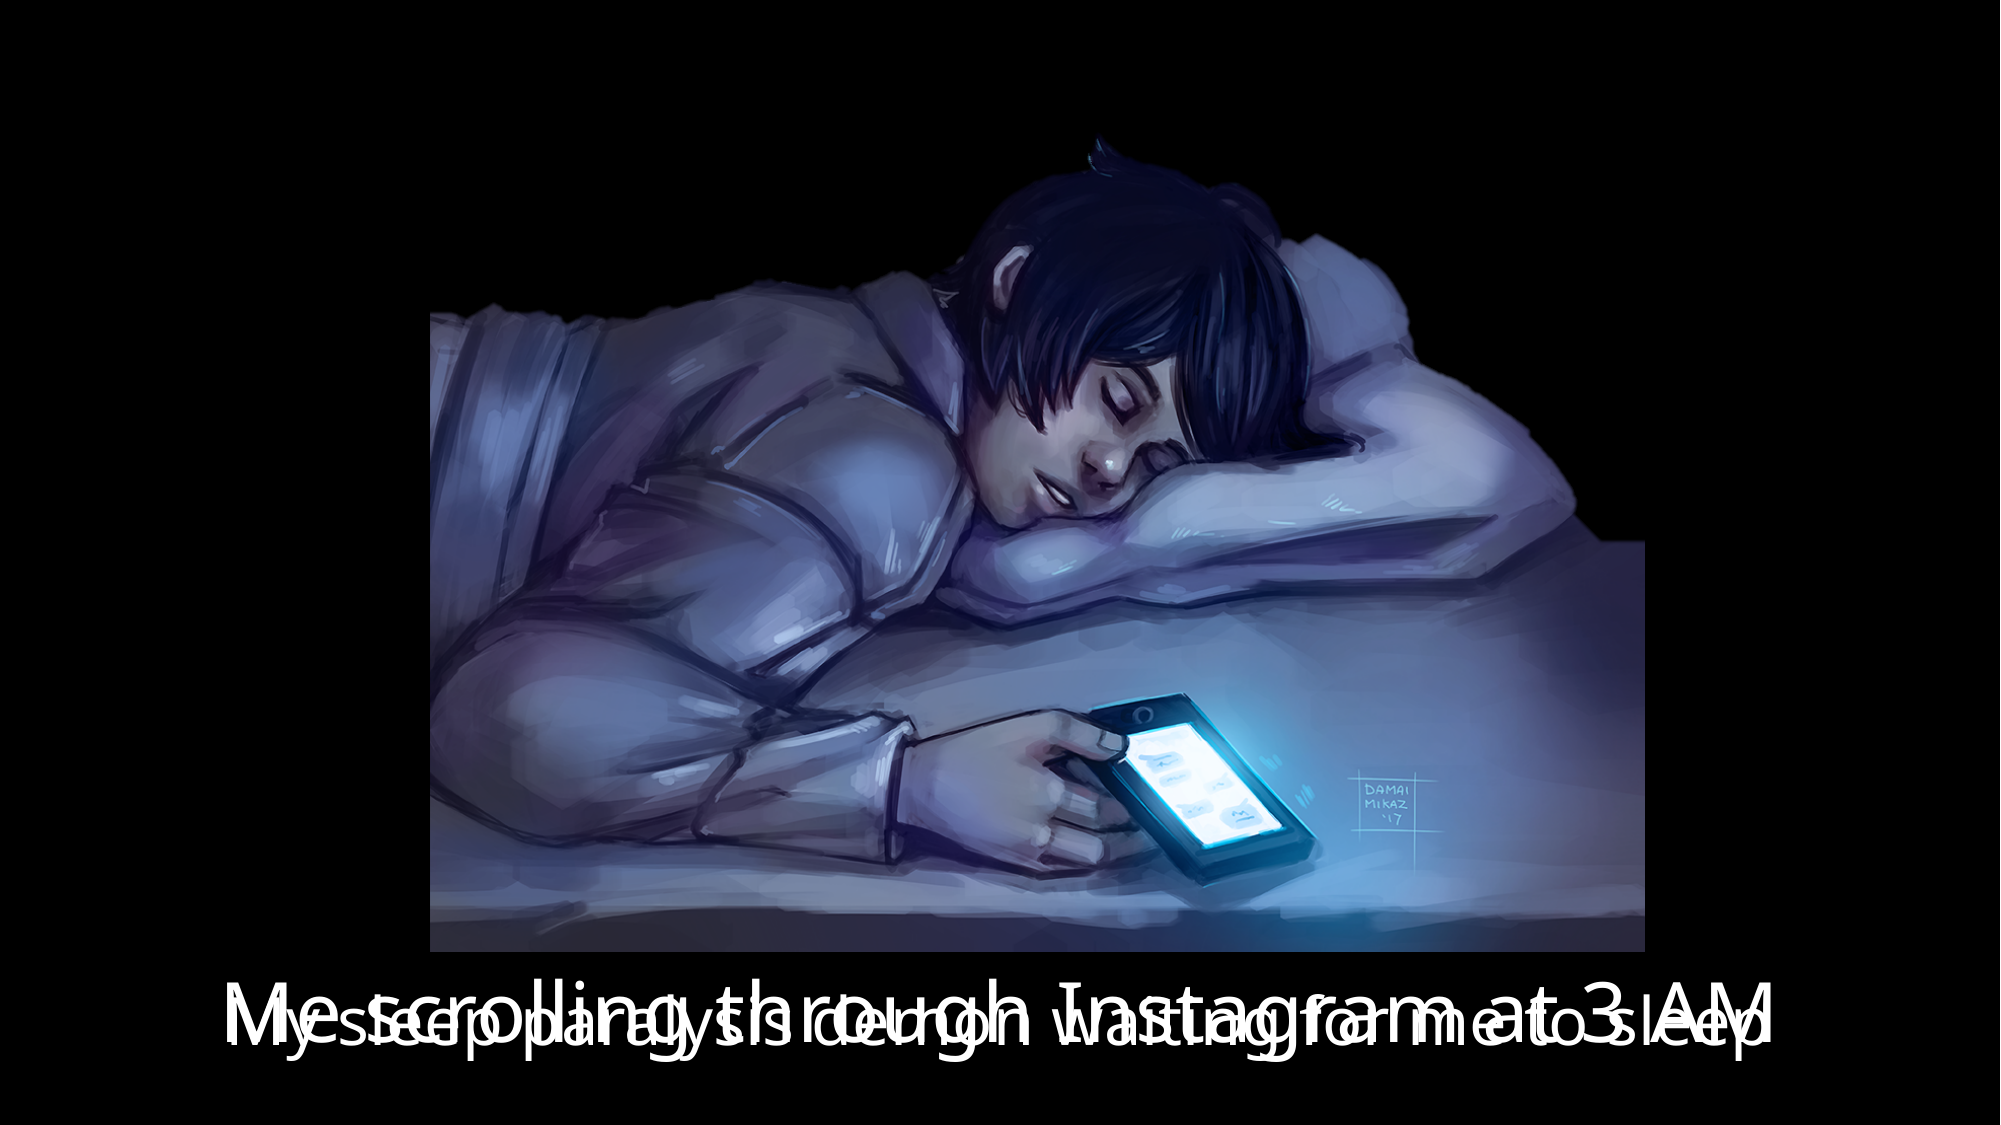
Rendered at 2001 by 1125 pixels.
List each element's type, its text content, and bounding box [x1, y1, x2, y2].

text_box My sleep paralysis demon waiting for me to sleep [211, 971, 1789, 1067]
picture [429, 18, 1645, 952]
text_box Me scrolling through Instagram at 3 AM [205, 951, 1795, 1067]
